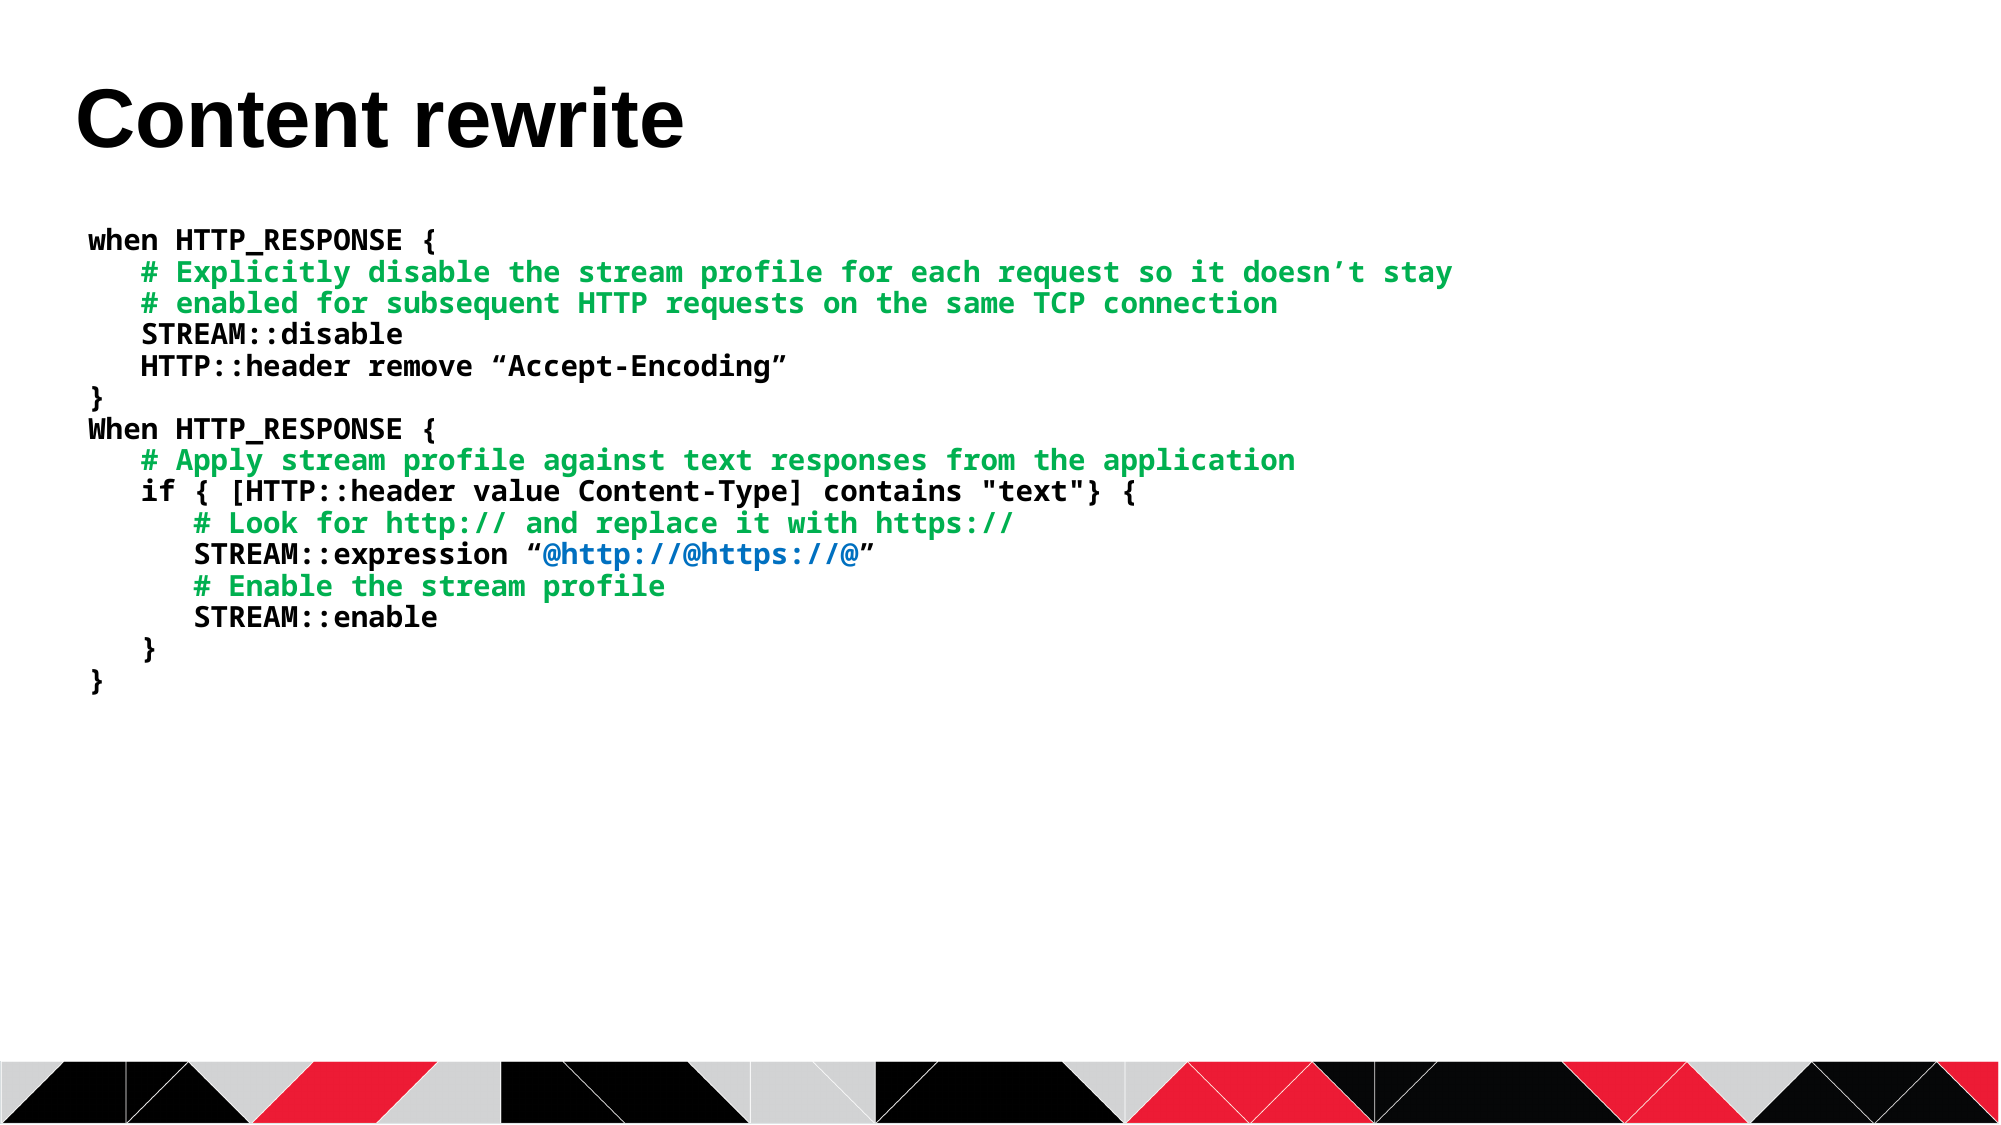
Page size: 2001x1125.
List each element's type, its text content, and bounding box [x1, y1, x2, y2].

title Content rewrite [50, 50, 1950, 193]
list when HTTP_RESPONSE { # Explicitly disable the stream profile for each request so it doesn’t stay # enabled for subsequent HTTP requests on the same TCP connection STREAM::disable HTTP::header remove “Accept-Encoding” } When HTTP_RESPONSE { # Apply stream profile against text responses from the application if { [HTTP::header value Content-Type] contains "text"} { # Look for http:// and replace it with https:// STREAM::expression “@http://@https://@” # Enable the stream profile STREAM::enable } } [62, 200, 1774, 764]
picture [0, 1050, 2000, 1125]
